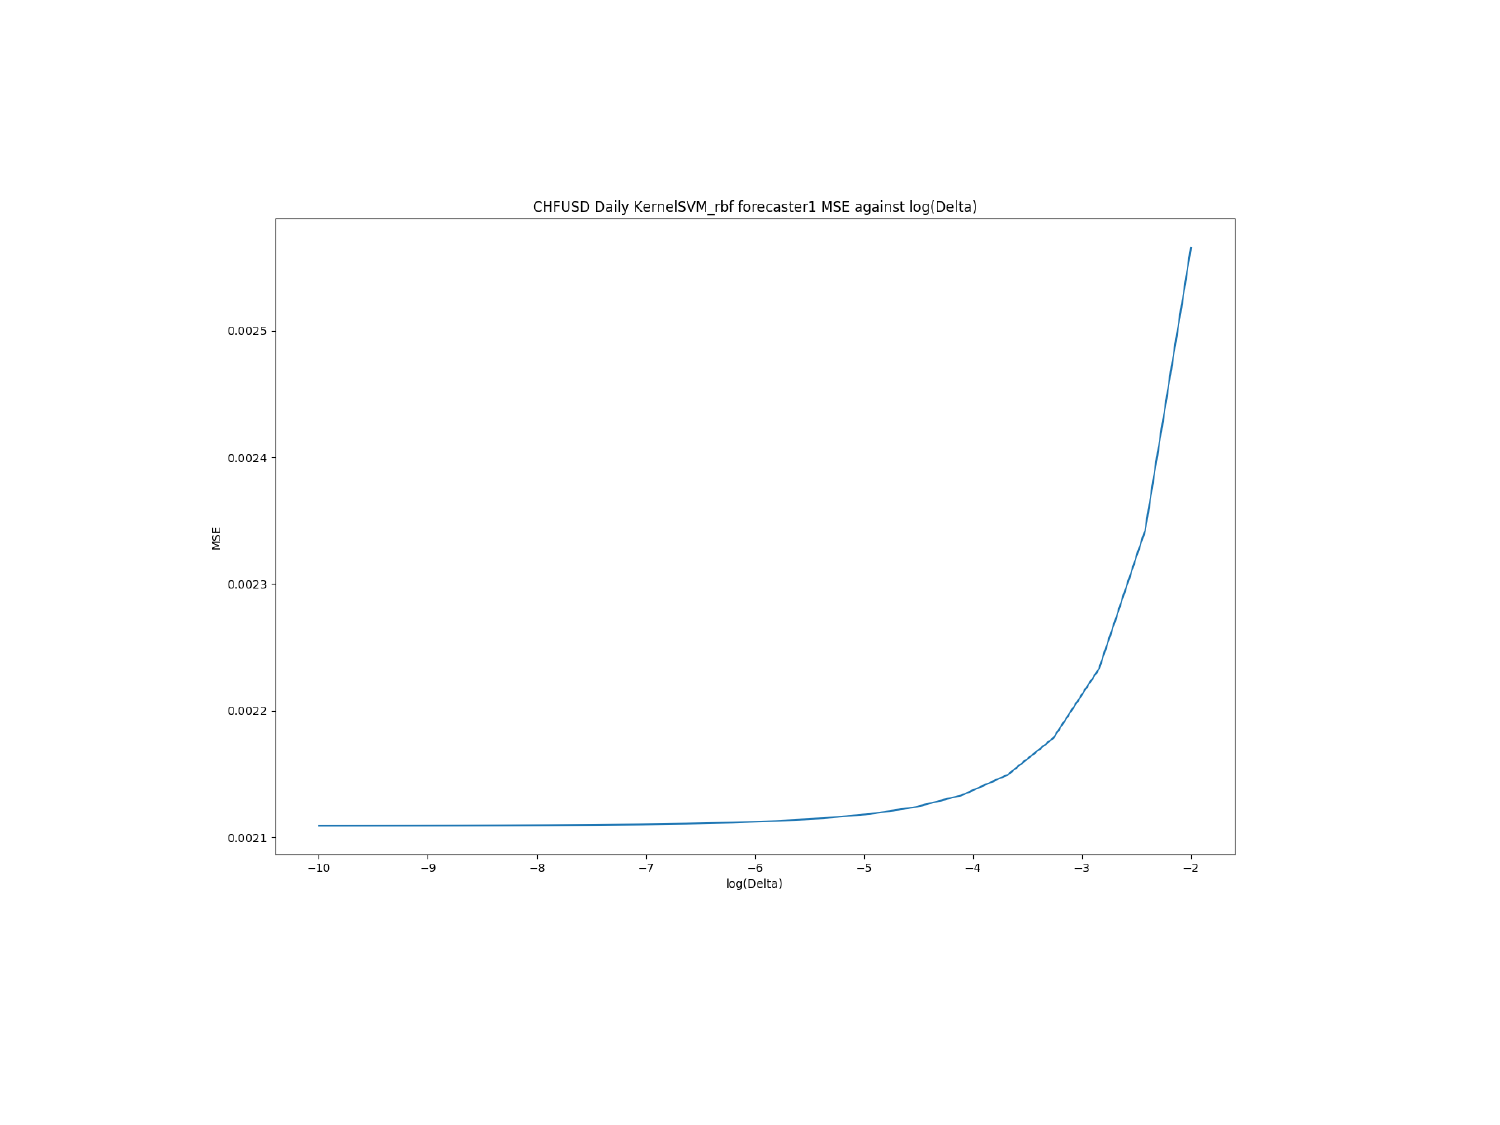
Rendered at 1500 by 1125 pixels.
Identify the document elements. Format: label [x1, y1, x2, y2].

picture [119, 119, 1358, 946]
